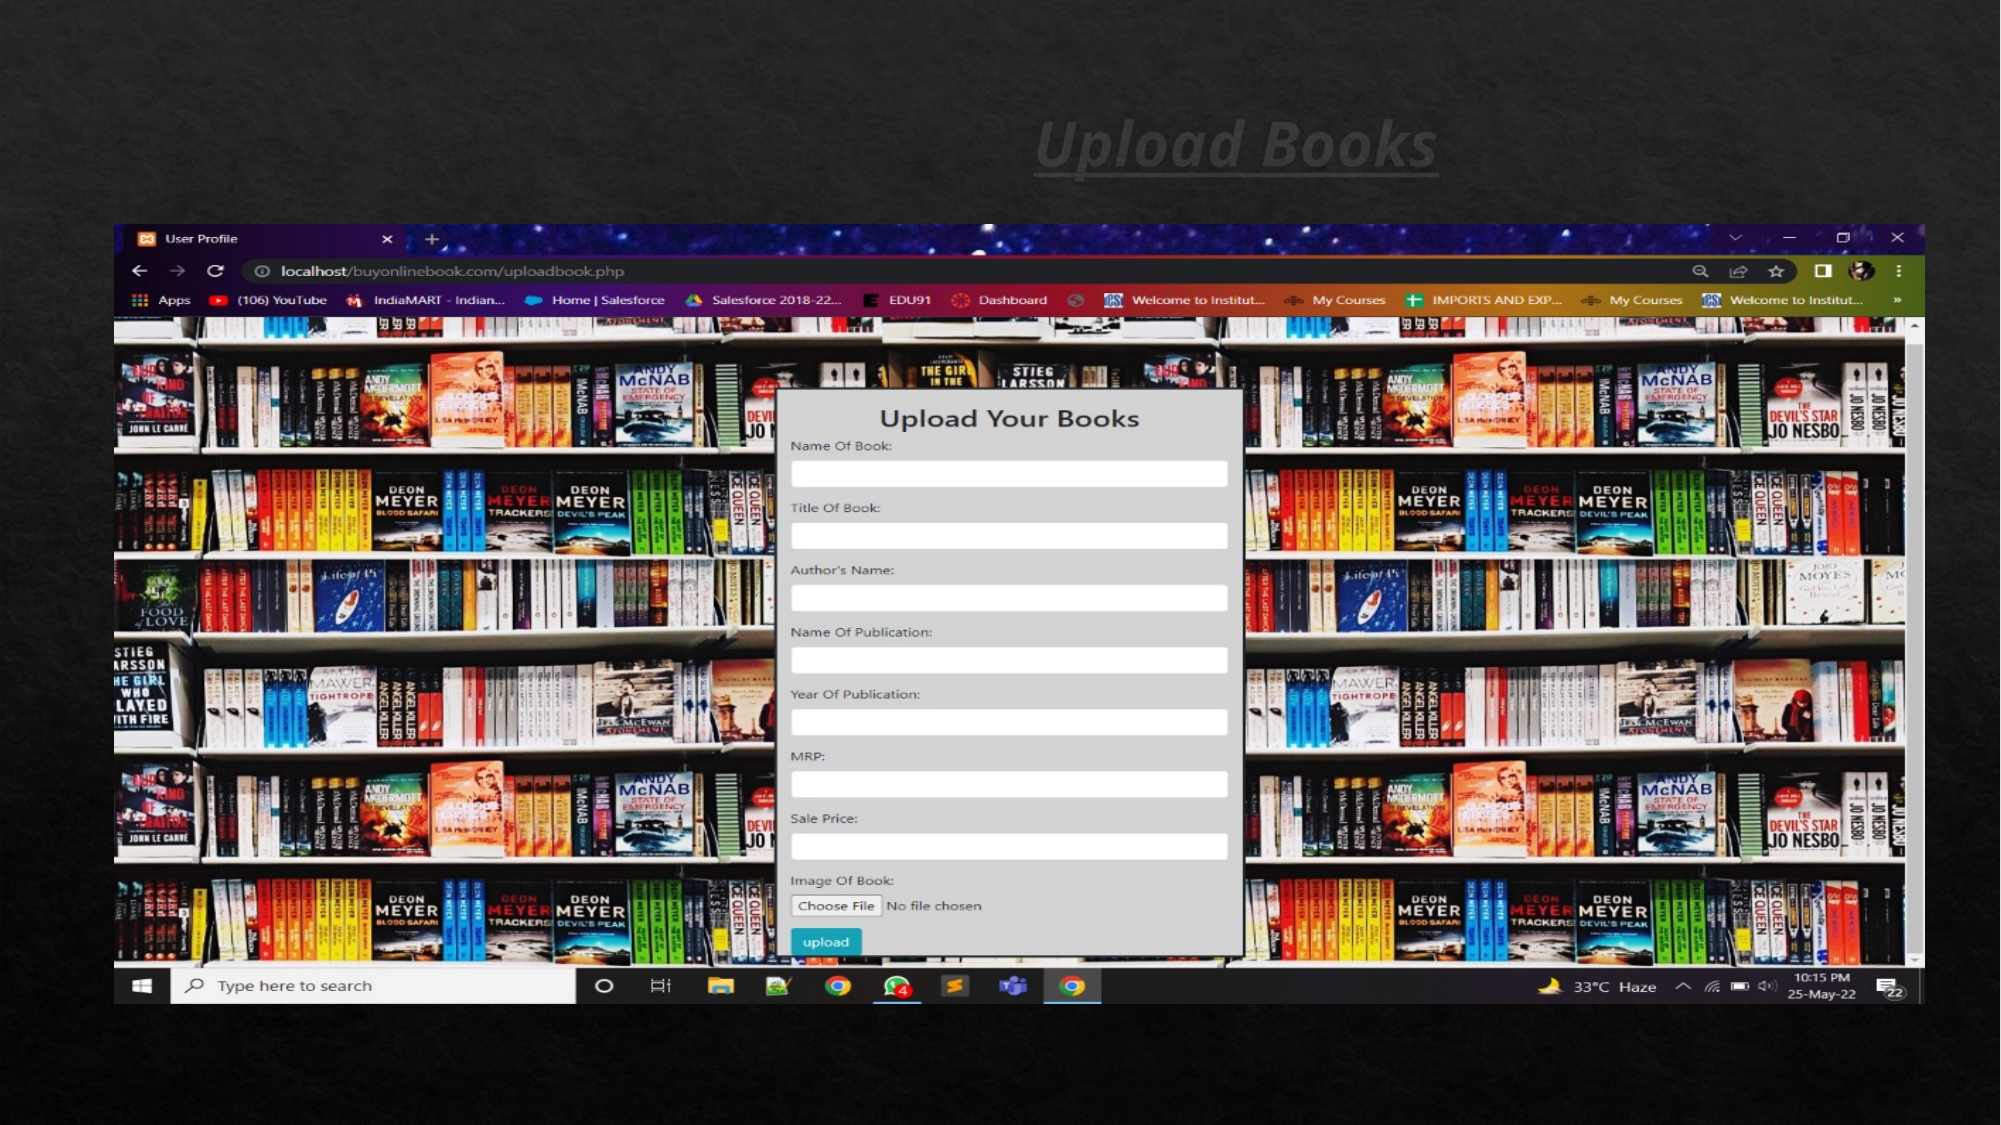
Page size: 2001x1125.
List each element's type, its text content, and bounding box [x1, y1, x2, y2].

title Upload Books [586, 26, 1886, 217]
picture [114, 224, 1926, 1005]
